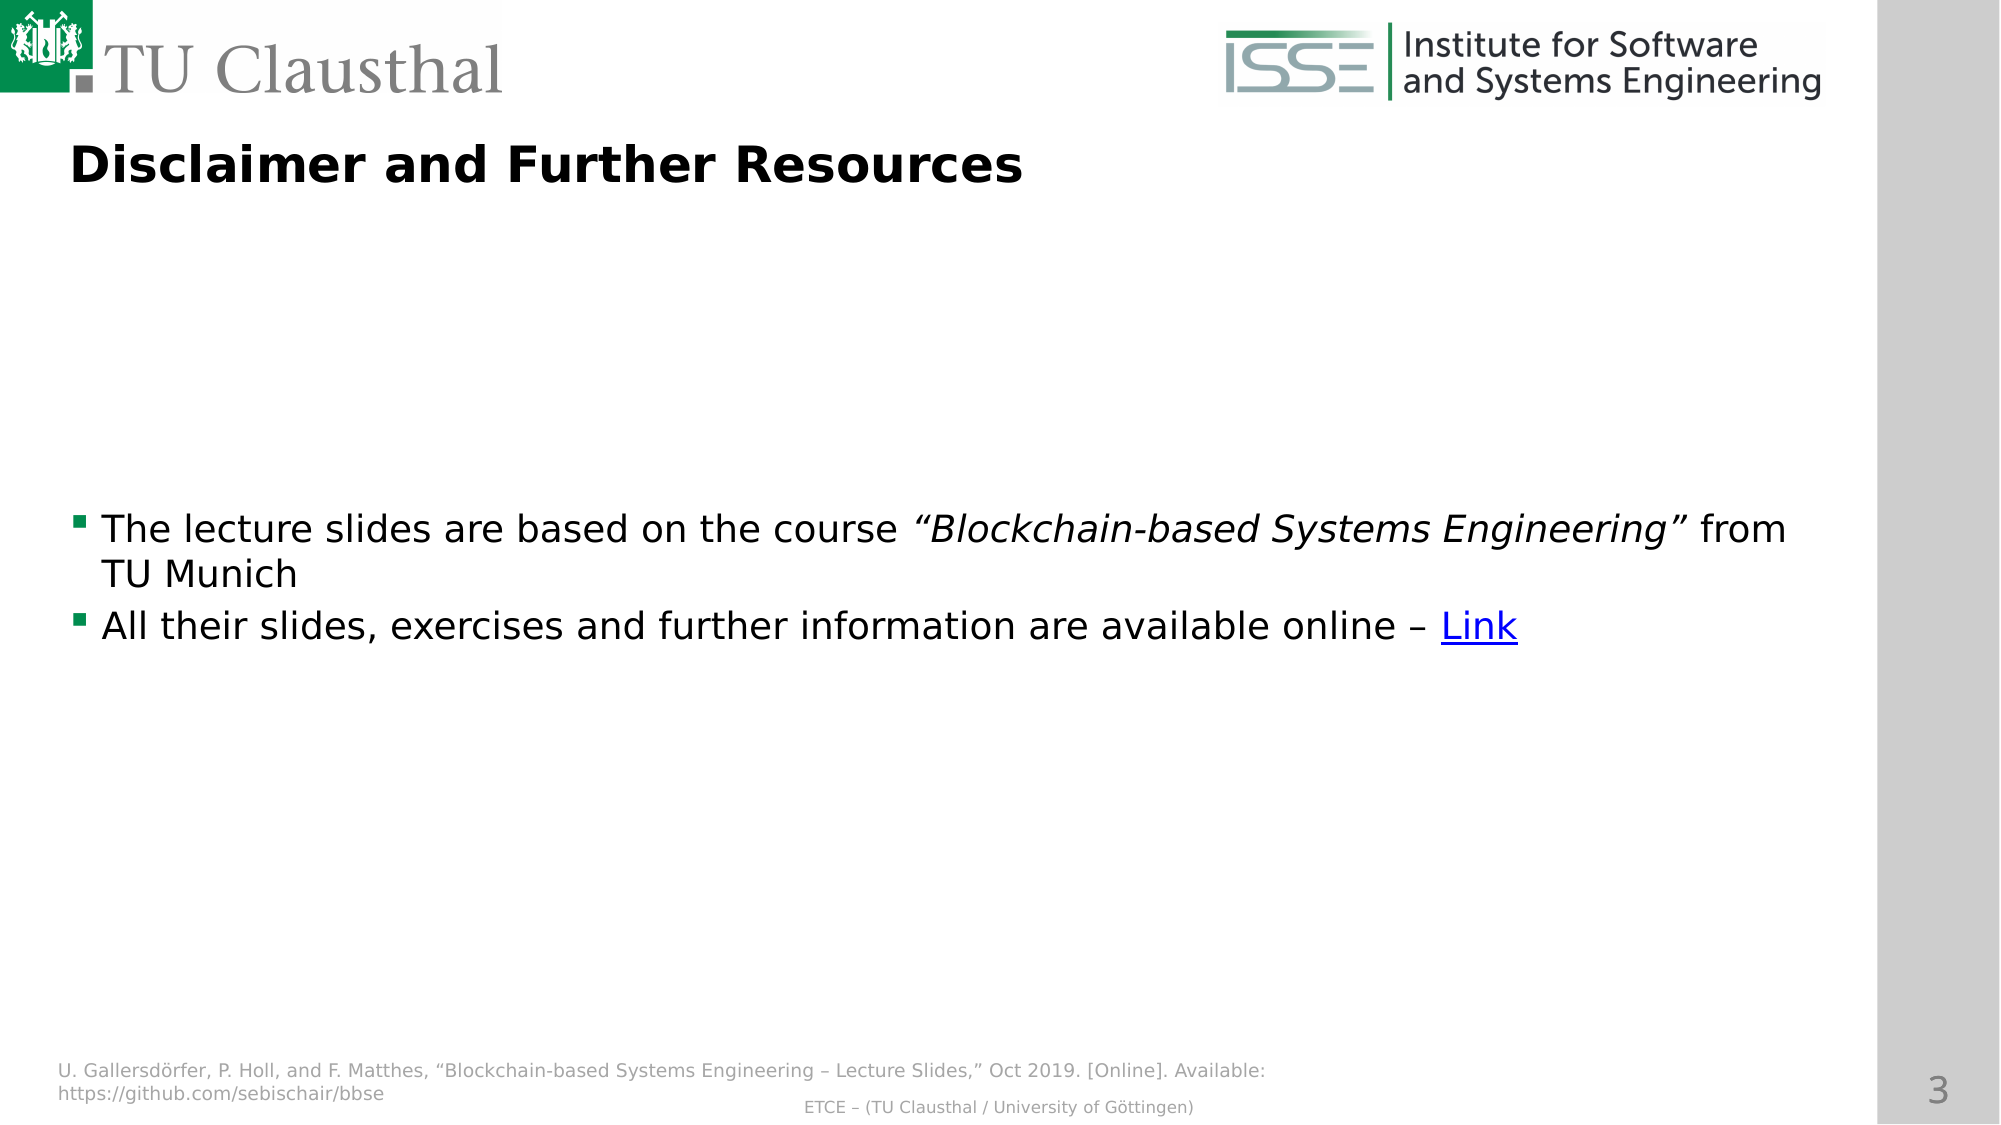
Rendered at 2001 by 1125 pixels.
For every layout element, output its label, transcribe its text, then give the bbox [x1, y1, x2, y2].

picture [0, 0, 502, 93]
text_box U. Gallersdörfer, P. Holl, and F. Matthes, “Blockchain-based Systems Engineering – Lecture Slides,” Oct 2019. [Online]. Available: https://github.com/sebischair/bbse [43, 1051, 1521, 1112]
picture [1218, 22, 1826, 107]
text_box The lecture slides are based on the course “Blockchain-based Systems Engineering” from TU Munich All their slides, exercises and further information are available online – Link→ We stipulate that all M2X-related interactions, transactions, collaborations, and further enactments can be governed and represented using a blockchain-based smart contract. [54, 208, 1819, 1035]
text_box Disclaimer and Further Resources [54, 125, 1819, 208]
